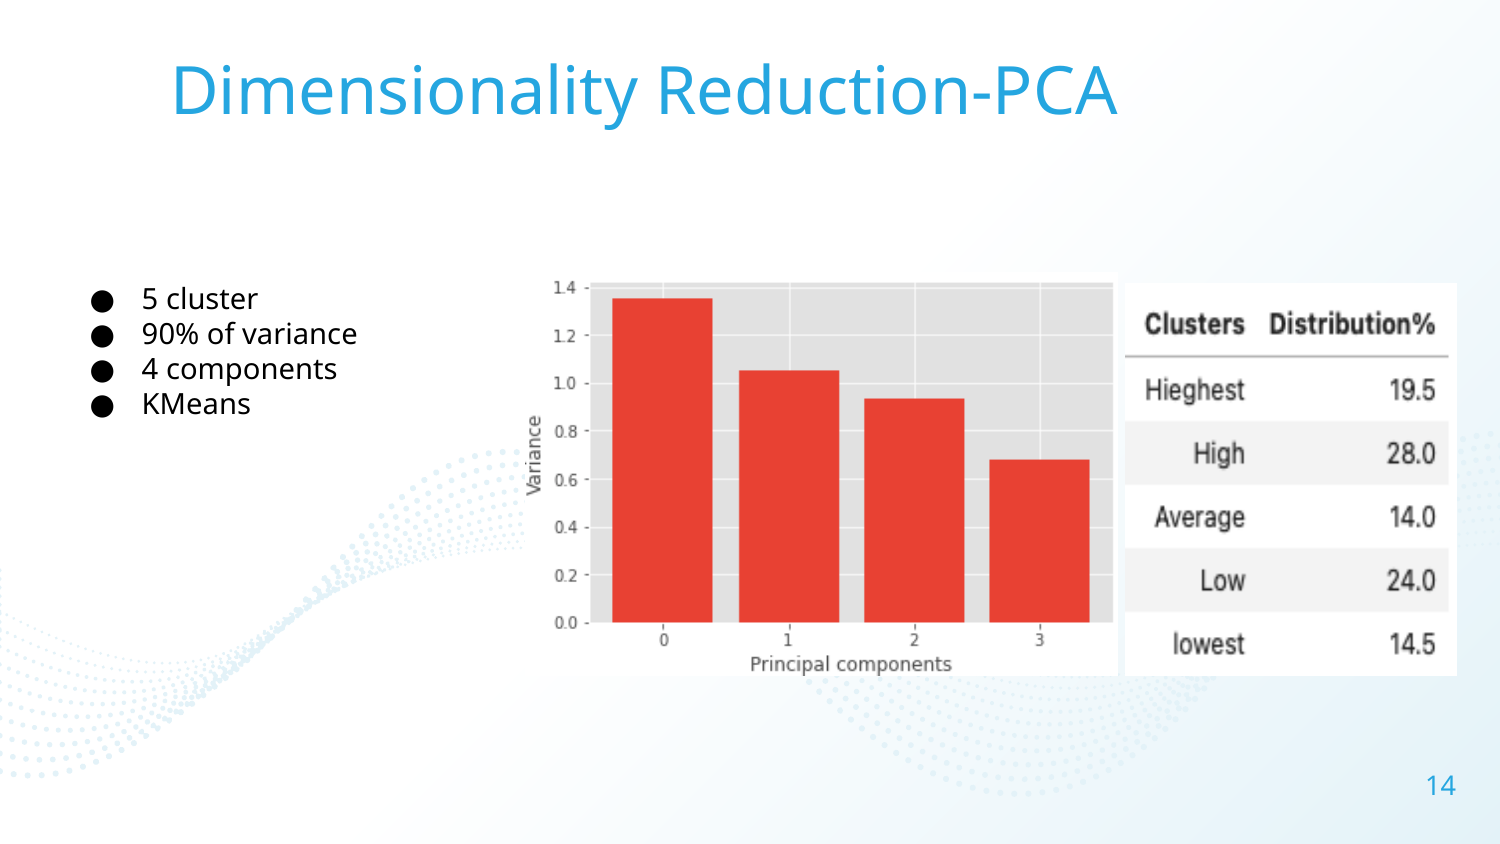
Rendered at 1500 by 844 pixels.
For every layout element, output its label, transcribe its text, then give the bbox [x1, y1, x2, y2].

slide_number ‹#› [1366, 754, 1457, 819]
text_box 5 cluster 90% of variance 4 components KMeans [51, 265, 488, 436]
title Dimensionality Reduction-PCA [170, 64, 1330, 130]
picture [1125, 283, 1457, 676]
picture [524, 272, 1118, 676]
